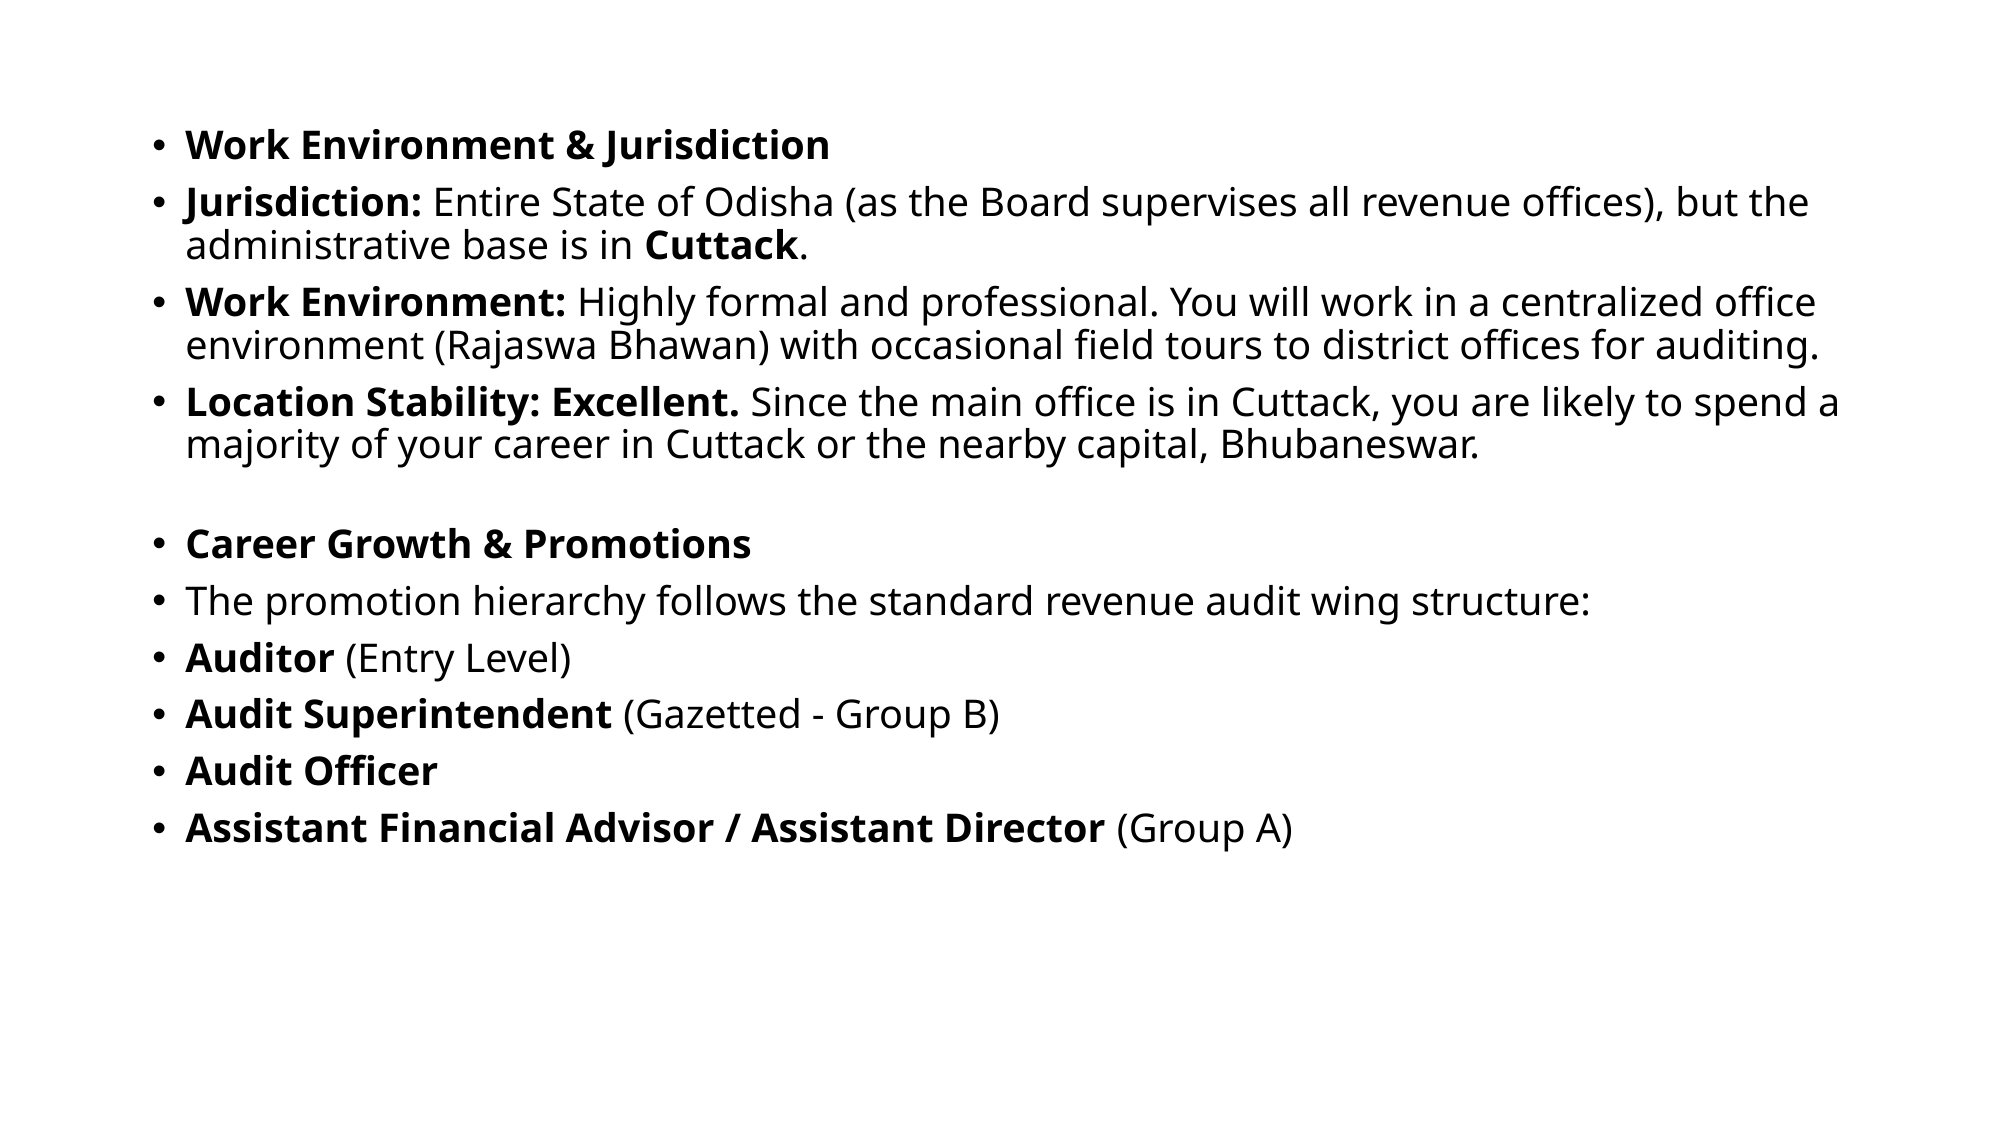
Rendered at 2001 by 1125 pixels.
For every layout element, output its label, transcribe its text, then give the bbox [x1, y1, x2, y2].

list Work Environment & Jurisdiction Jurisdiction: Entire State of Odisha (as the Board supervises all revenue offices), but the administrative base is in Cuttack. Work Environment: Highly formal and professional. You will work in a centralized office environment (Rajaswa Bhawan) with occasional field tours to district offices for auditing. Location Stability: Excellent. Since the main office is in Cuttack, you are likely to spend a majority of your career in Cuttack or the nearby capital, Bhubaneswar. Career Growth & Promotions The promotion hierarchy follows the standard revenue audit wing structure: Auditor (Entry Level) Audit Superintendent (Gazetted - Group B) Audit Officer Assistant Financial Advisor / Assistant Director (Group A) [137, 118, 1863, 1014]
